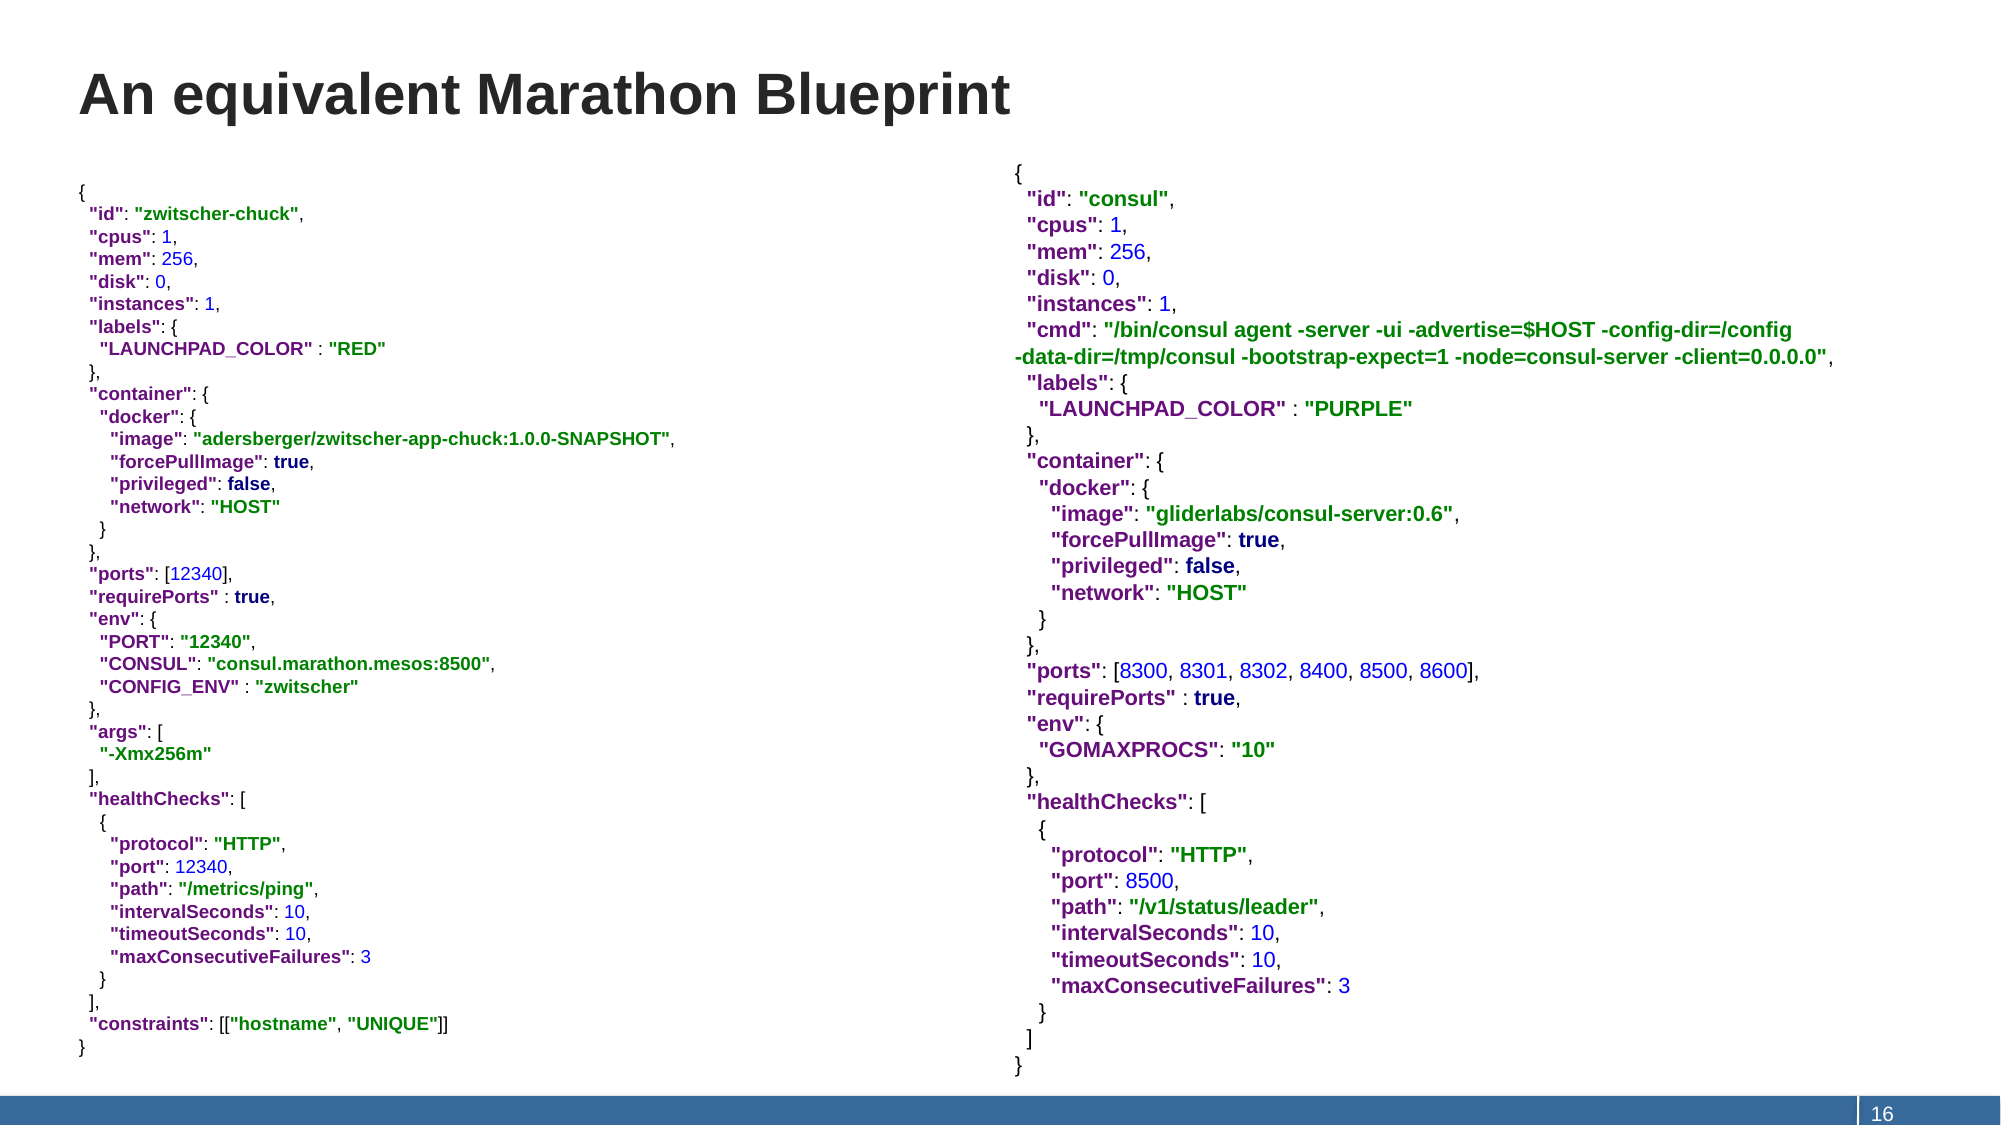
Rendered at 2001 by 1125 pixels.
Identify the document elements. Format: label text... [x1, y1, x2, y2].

text_box { "id": "zwitscher-chuck", "cpus": 1, "mem": 256, "disk": 0, "instances": 1, "labels": { "LAUNCHPAD_COLOR" : "RED" }, "container": { "docker": { "image": "adersberger/zwitscher-app-chuck:1.0.0-SNAPSHOT", "forcePullImage": true, "privileged": false, "network": "HOST" } }, "ports": [12340], "requirePorts" : true, "env": { "PORT": "12340", "CONSUL": "consul.marathon.mesos:8500", "CONFIG_ENV" : "zwitscher" }, "args": [ "-Xmx256m" ], "healthChecks": [ { "protocol": "HTTP", "port": 12340, "path": "/metrics/ping", "intervalSeconds": 10, "timeoutSeconds": 10, "maxConsecutiveFailures": 3 } ], "constraints": [["hostname", "UNIQUE"]] } [63, 172, 738, 1065]
title An equivalent Marathon Blueprint [63, 56, 1896, 220]
slide_number 16 [1870, 1084, 1988, 1125]
text_box { "id": "consul", "cpus": 1, "mem": 256, "disk": 0, "instances": 1, "cmd": "/bin/consul agent -server -ui -advertise=$HOST -config-dir=/config -data-dir=/tmp/consul -bootstrap-expect=1 -node=consul-server -client=0.0.0.0", "labels": { "LAUNCHPAD_COLOR" : "PURPLE" }, "container": { "docker": { "image": "gliderlabs/consul-server:0.6", "forcePullImage": true, "privileged": false, "network": "HOST" } }, "ports": [8300, 8301, 8302, 8400, 8500, 8600], "requirePorts" : true, "env": { "GOMAXPROCS": "10" }, "healthChecks": [ { "protocol": "HTTP", "port": 8500, "path": "/v1/status/leader", "intervalSeconds": 10, "timeoutSeconds": 10, "maxConsecutiveFailures": 3 } ] } [999, 151, 2000, 1084]
